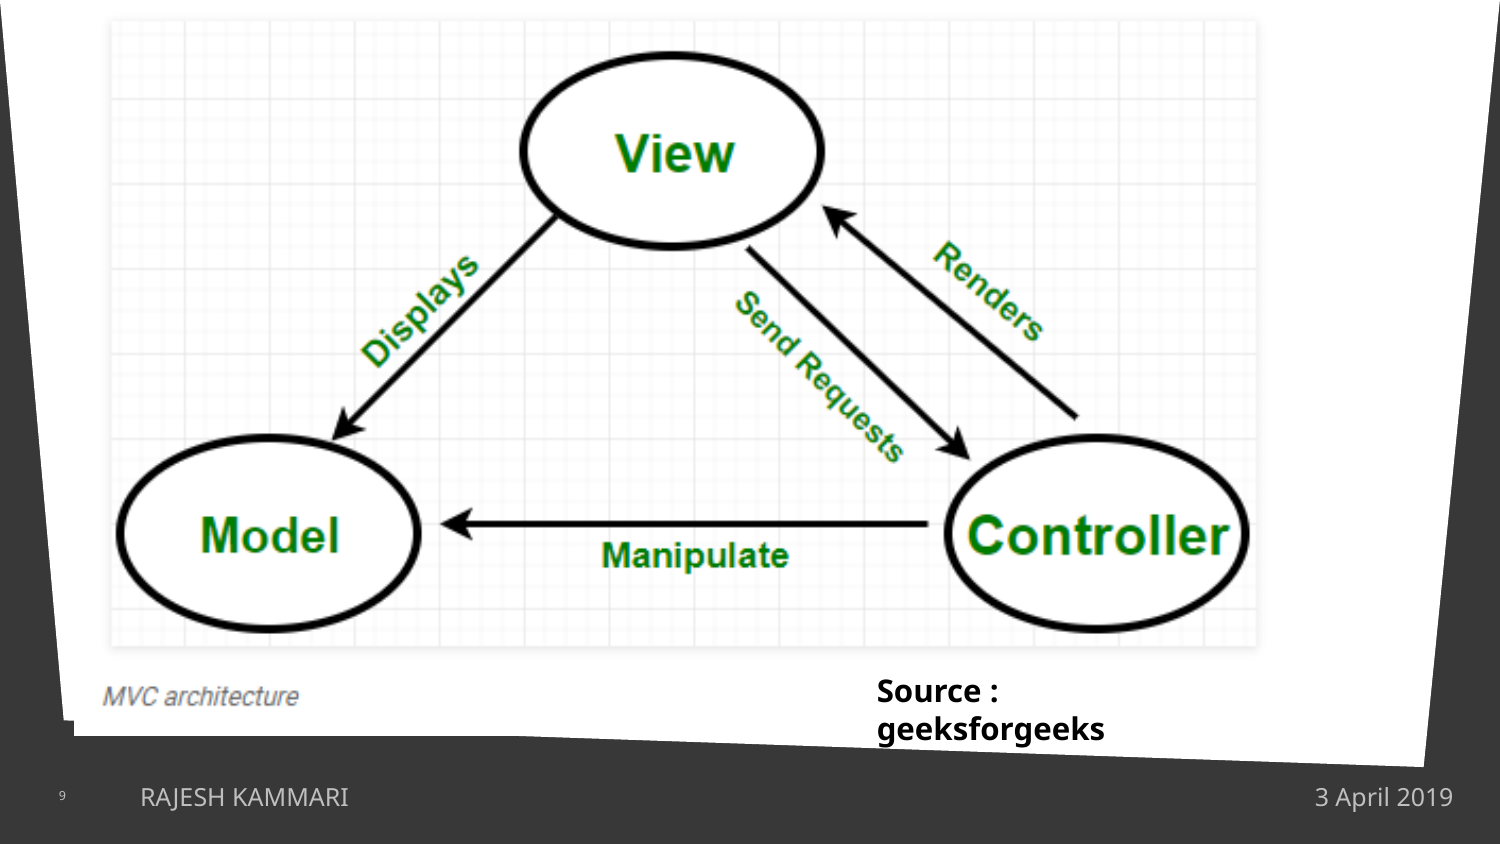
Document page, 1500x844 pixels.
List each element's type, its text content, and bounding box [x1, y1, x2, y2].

footer RAJESH KAMMARI [125, 773, 750, 821]
text_box Source : geeksforgeeks [861, 744, 1244, 755]
slide_number 9 [31, 773, 94, 821]
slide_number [1195, 773, 1469, 821]
picture [73, 5, 1403, 736]
